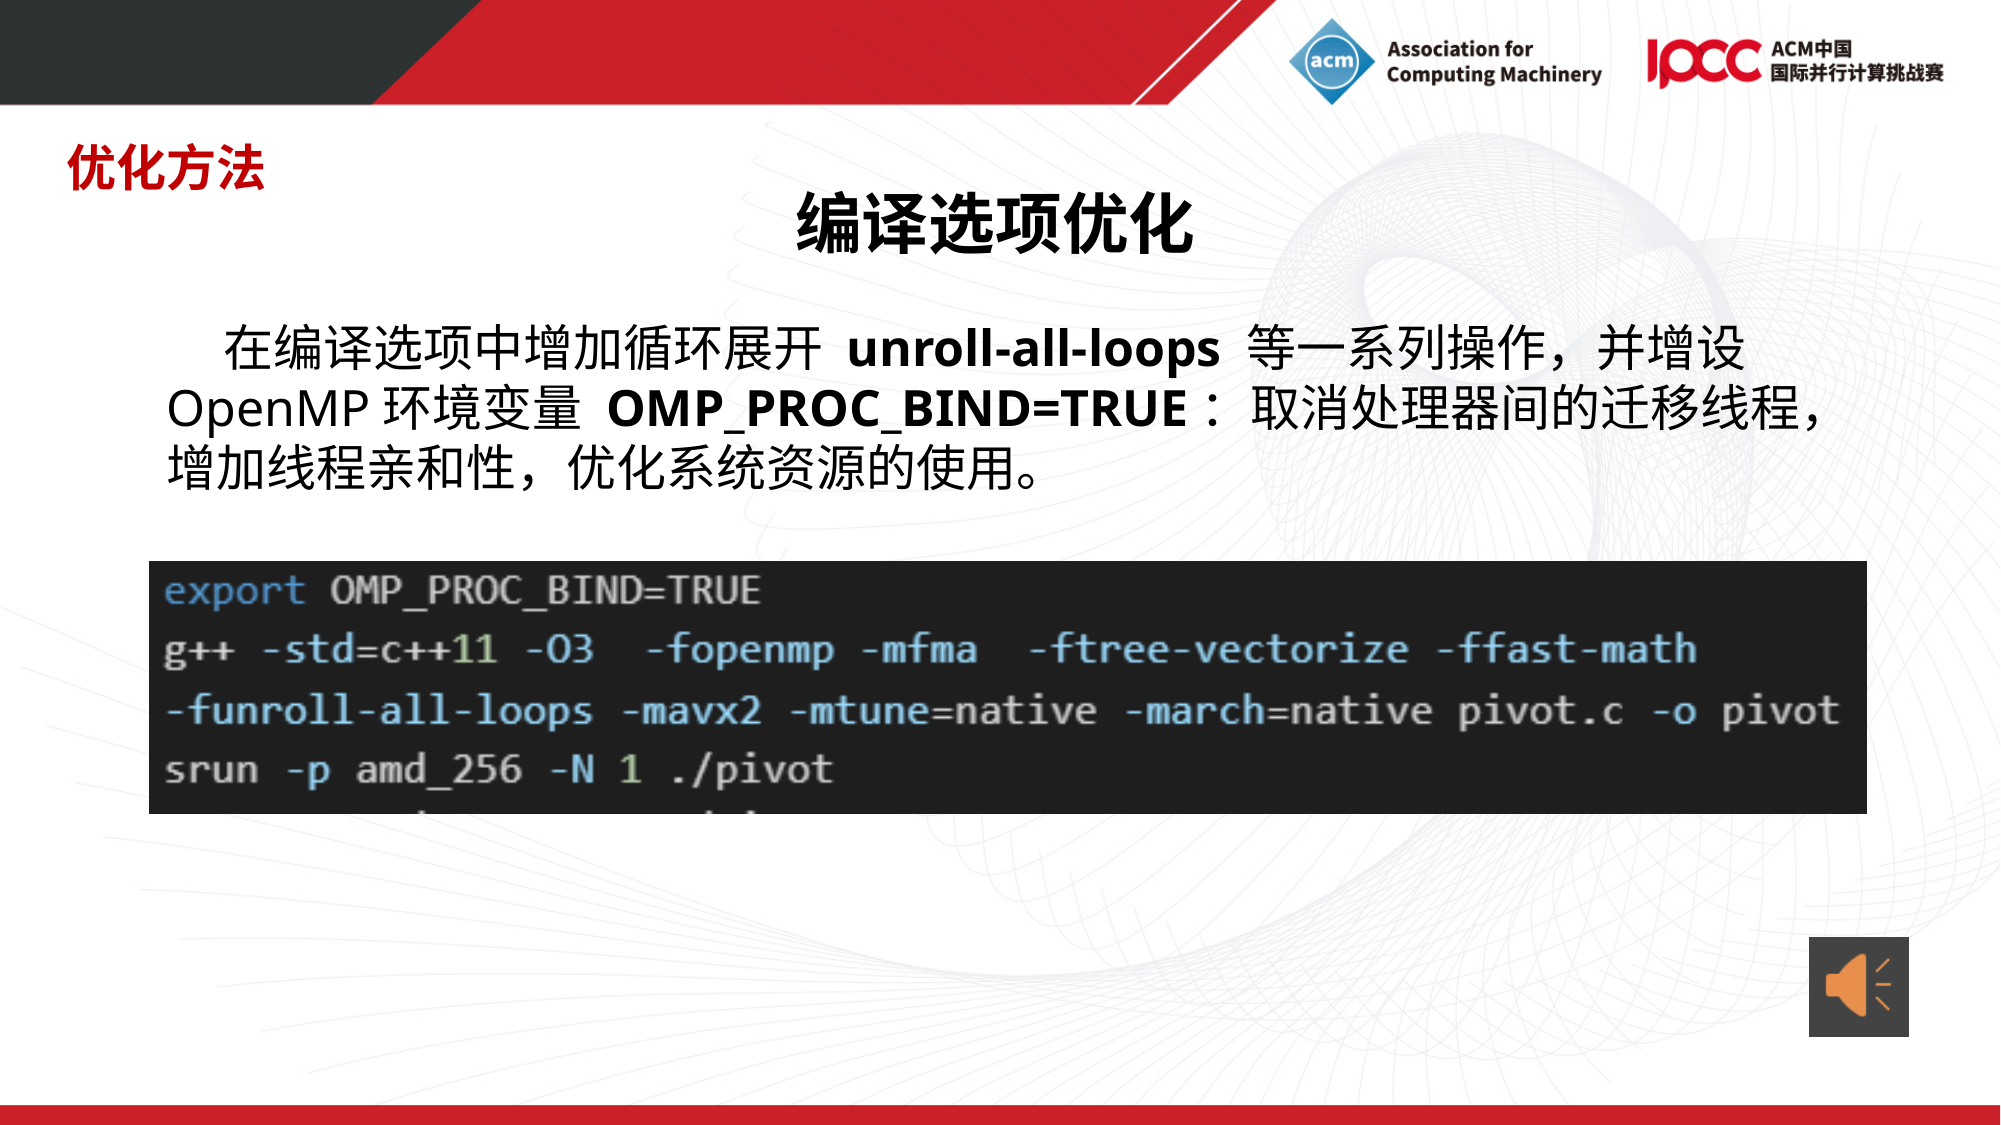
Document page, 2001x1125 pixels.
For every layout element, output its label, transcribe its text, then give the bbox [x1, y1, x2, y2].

picture [0, 0, 2001, 1125]
text_box 优化方法 [52, 128, 892, 204]
text_box 编译选项优化 [780, 174, 1220, 270]
text_box 在编译选项中增加循环展开 unroll-all-loops 等一系列操作，并增设OpenMP环境变量 OMP_PROC_BIND=TRUE：取消处理器间的迁移线程，增加线程亲和性，优化系统资源的使用。 [151, 308, 1910, 504]
